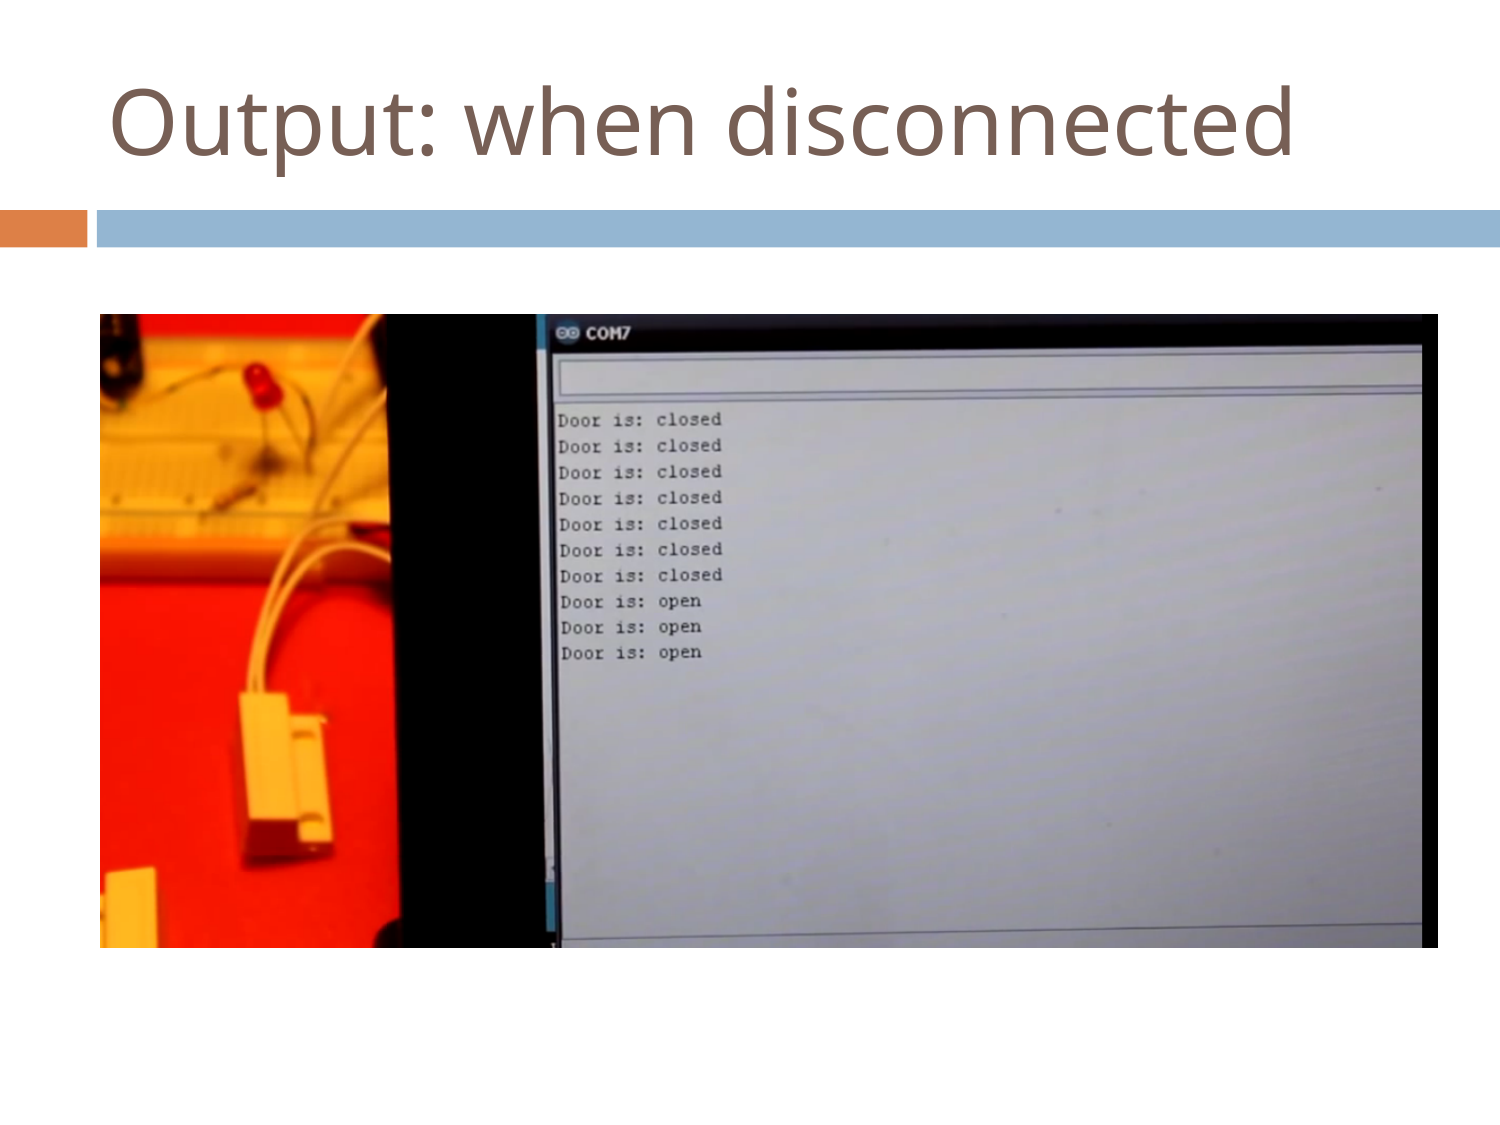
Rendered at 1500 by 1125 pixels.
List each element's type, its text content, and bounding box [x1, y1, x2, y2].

title Output: when disconnected [99, 36, 1439, 201]
picture [100, 314, 1439, 948]
